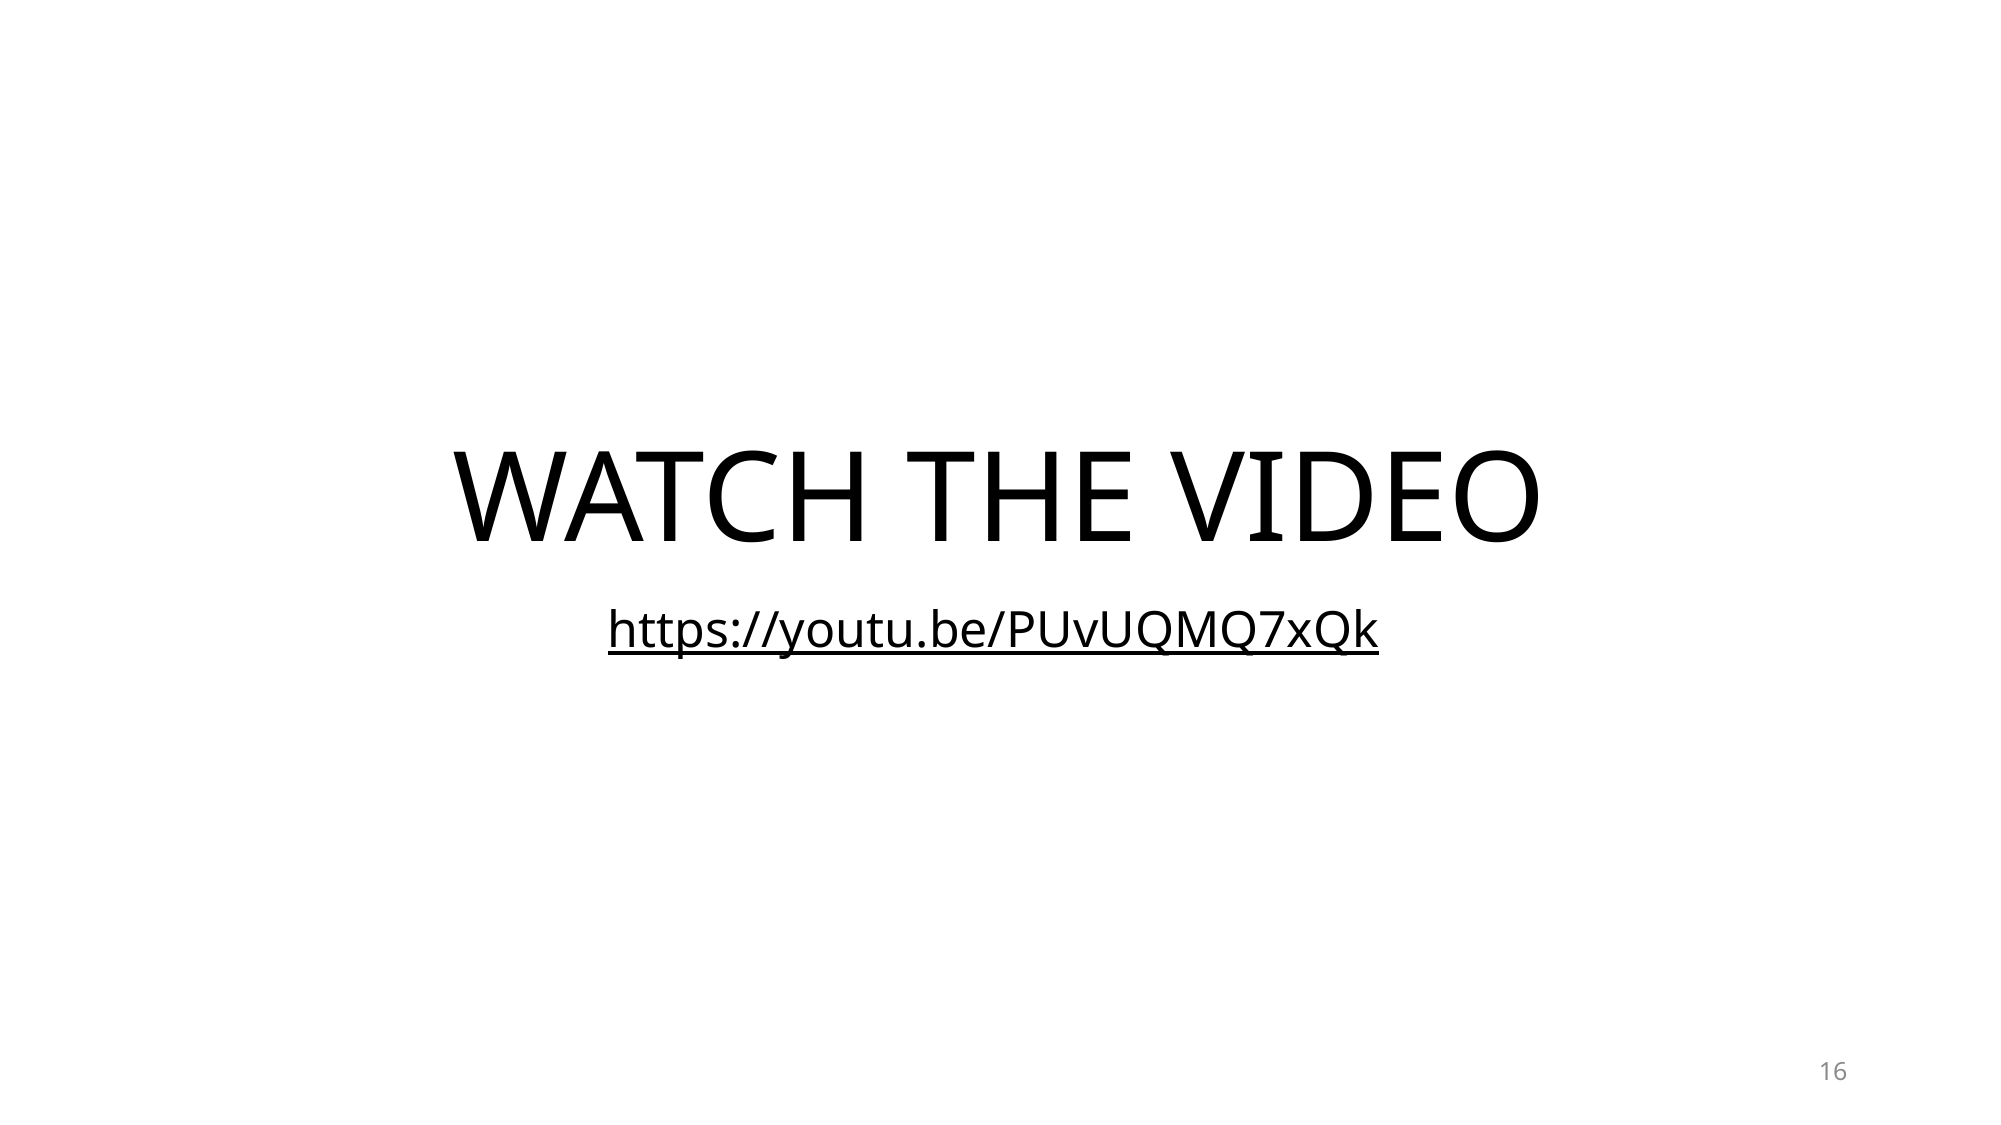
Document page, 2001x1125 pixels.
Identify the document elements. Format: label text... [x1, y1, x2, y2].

slide_number 16 [1412, 1042, 1863, 1103]
title WATCH THE VIDEO [249, 184, 1750, 576]
subtitle https://youtu.be/PUvUQMQ7xQk [249, 590, 1750, 863]
